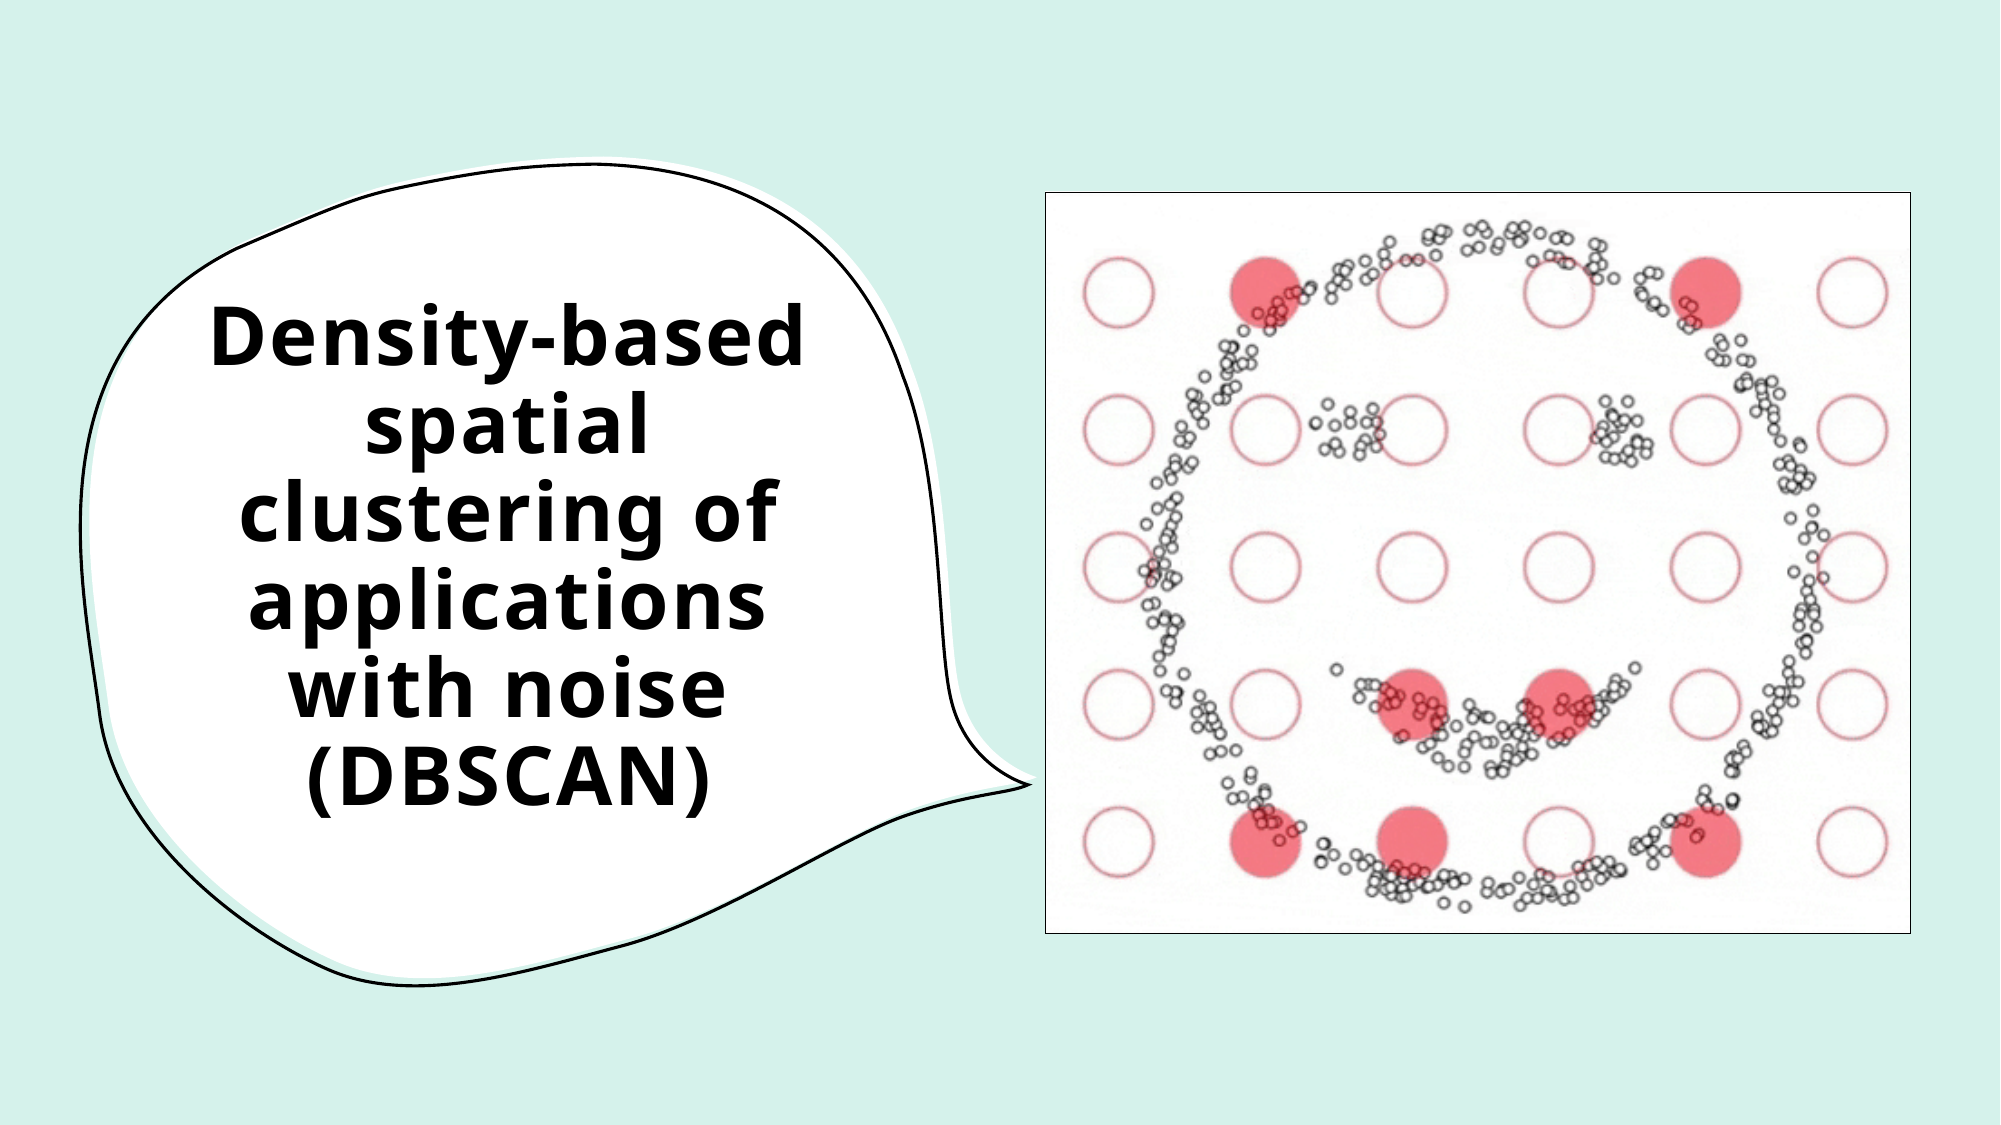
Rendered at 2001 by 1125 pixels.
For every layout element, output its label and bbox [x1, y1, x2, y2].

text_box [0, 0, 2000, 1125]
text_box [856, 270, 1040, 782]
text_box [154, 158, 585, 306]
text_box [79, 163, 1031, 987]
text_box [541, 155, 789, 204]
text_box [753, 196, 912, 280]
picture [1045, 191, 1911, 934]
